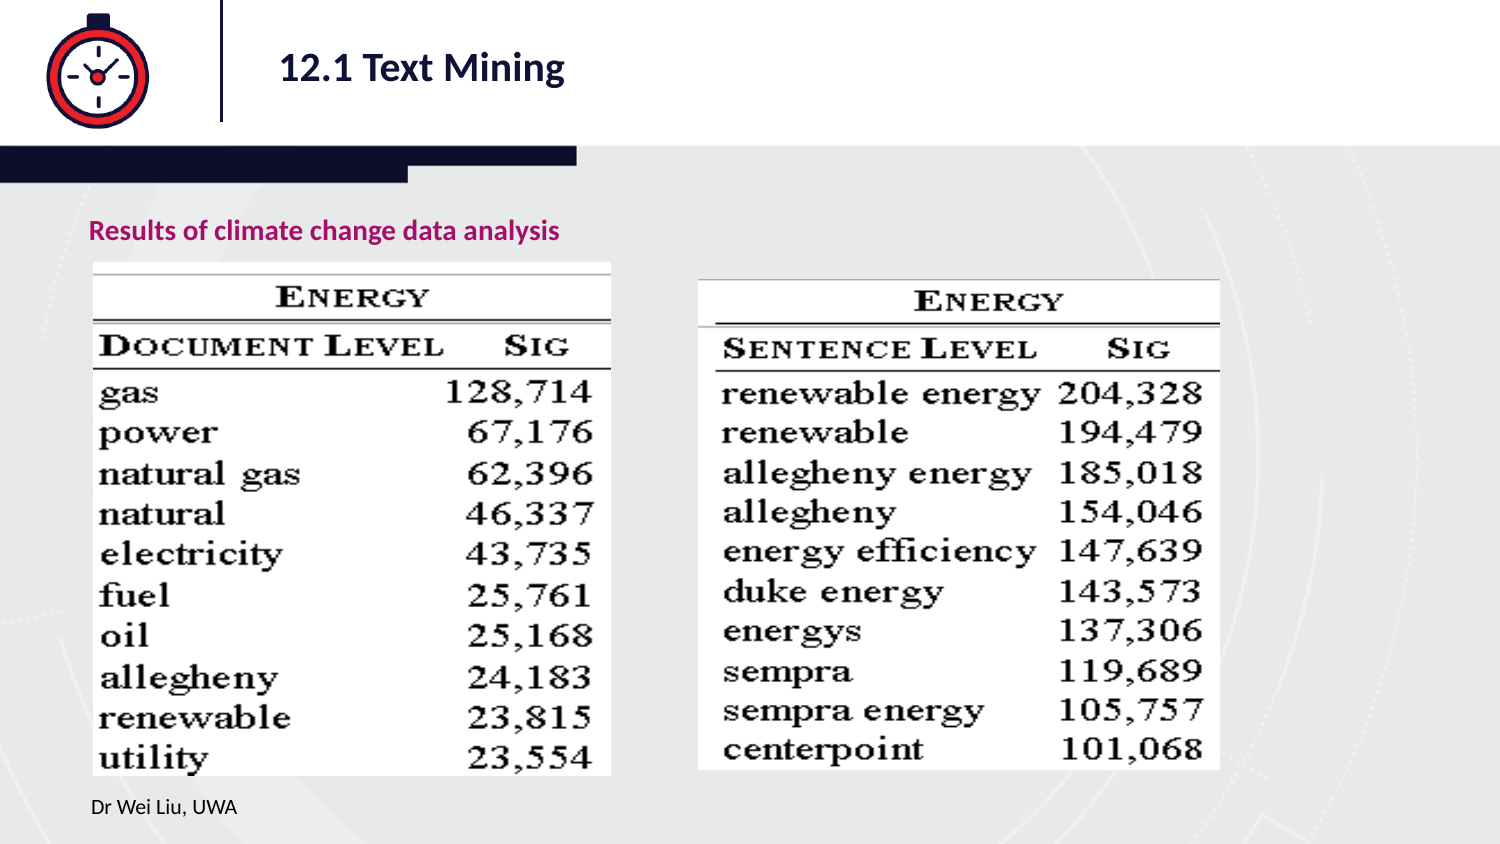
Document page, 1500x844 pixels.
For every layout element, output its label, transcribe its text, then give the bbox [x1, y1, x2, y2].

list Dr Wei Liu, UWA [76, 784, 1217, 821]
picture [0, 0, 1500, 844]
list 12.1 Text Mining [263, 32, 1404, 106]
list Results of climate change data analysis [73, 203, 1214, 239]
